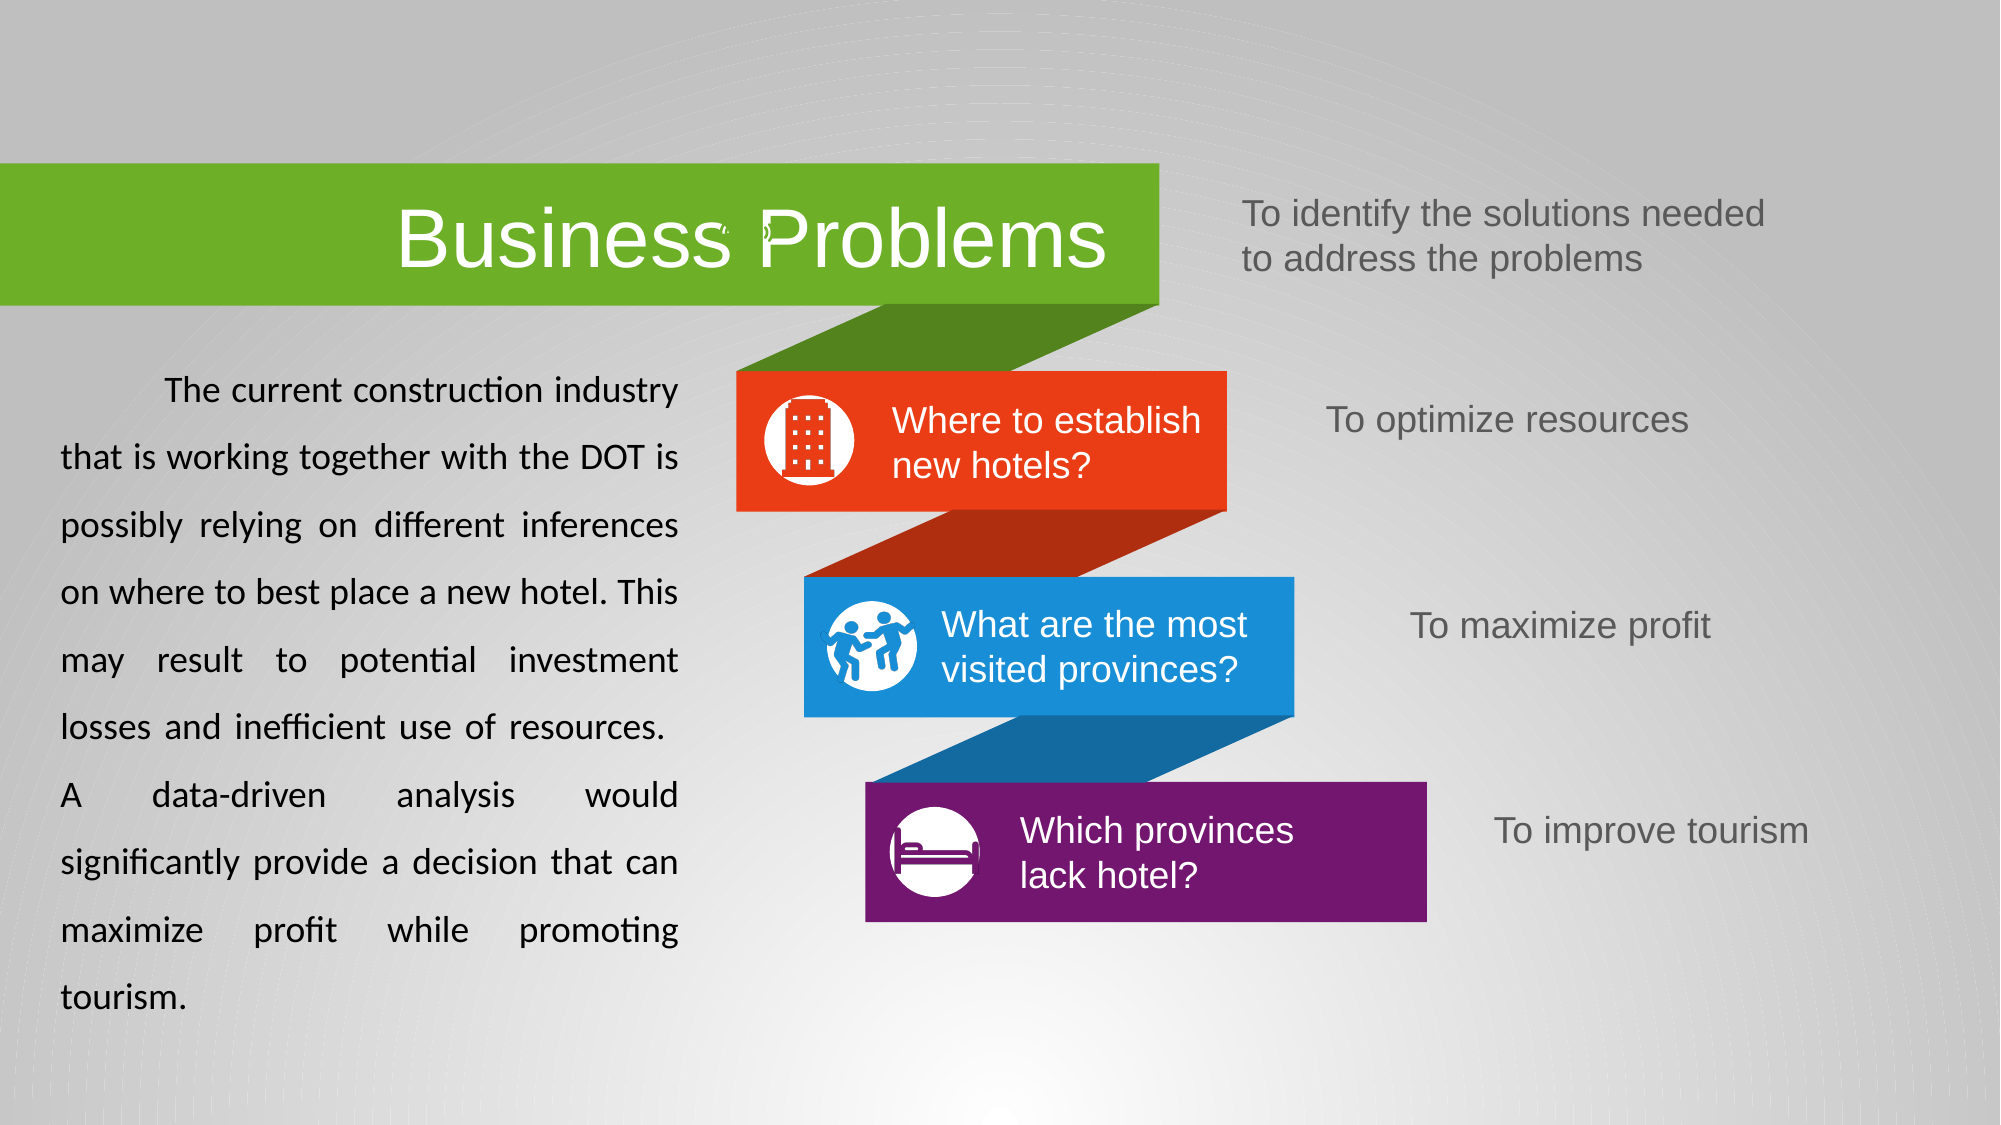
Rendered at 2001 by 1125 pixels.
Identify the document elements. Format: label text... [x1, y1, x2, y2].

text_box [871, 714, 1295, 784]
picture [891, 805, 982, 896]
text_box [719, 212, 774, 257]
text_box [0, 162, 1161, 307]
text_box To optimize resources [1310, 387, 1736, 448]
text_box Business Problems [381, 177, 1189, 292]
text_box Where to establish new hotels? [877, 388, 1248, 494]
text_box To improve tourism [1478, 798, 1904, 859]
text_box The current construction industry that is working together with the DOT is possibly relying on different inferences on where to best place a new hotel. This may result to potential investment losses and inefficient use of resources. A data-driven analysis would significantly provide a decision that can maximize profit while promoting tourism. [45, 334, 695, 1025]
text_box [803, 508, 1228, 578]
text_box [789, 482, 829, 487]
text_box What are the most visited provinces? [926, 592, 1297, 697]
text_box [852, 423, 856, 458]
text_box [735, 370, 1228, 513]
text_box To identify the solutions needed to address the problems [1226, 181, 1789, 287]
text_box [864, 781, 1428, 923]
picture [764, 394, 852, 482]
text_box [803, 576, 1296, 718]
text_box Which provinces lack hotel? [1004, 798, 1348, 904]
picture [817, 601, 918, 693]
text_box To maximize profit [1394, 593, 1820, 653]
text_box [736, 302, 1160, 373]
